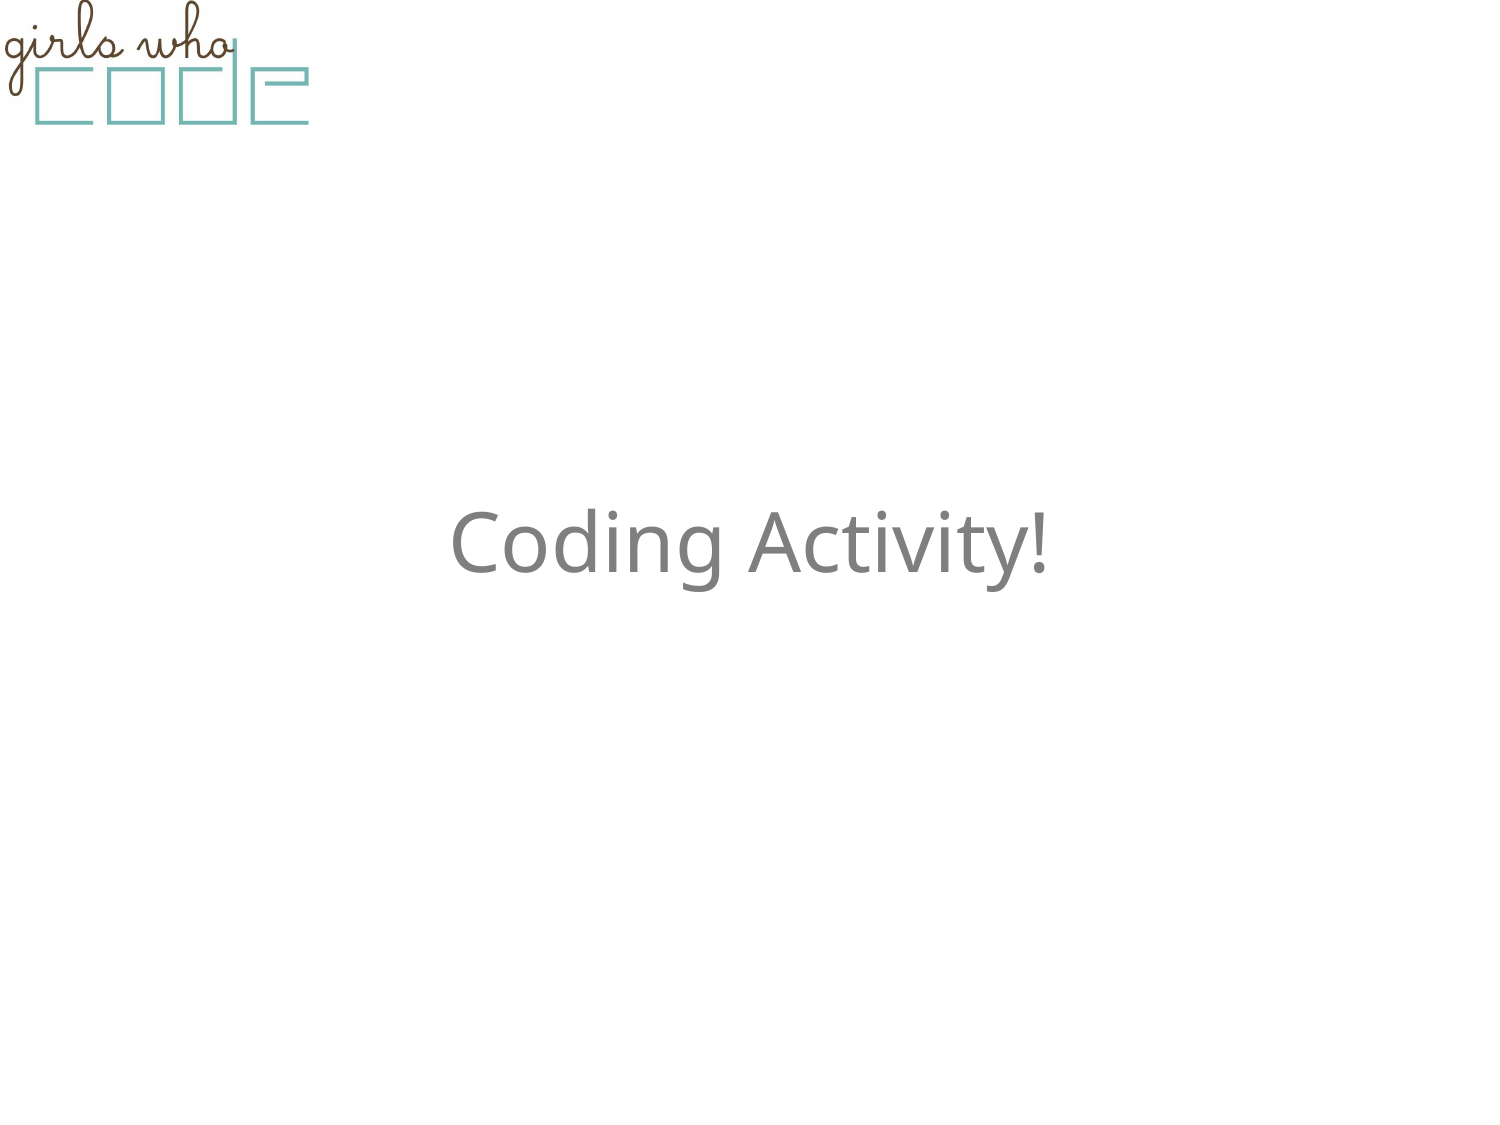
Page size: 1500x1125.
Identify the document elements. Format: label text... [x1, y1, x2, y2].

picture [5, 0, 309, 125]
subtitle Coding Activity! [82, 474, 1418, 651]
